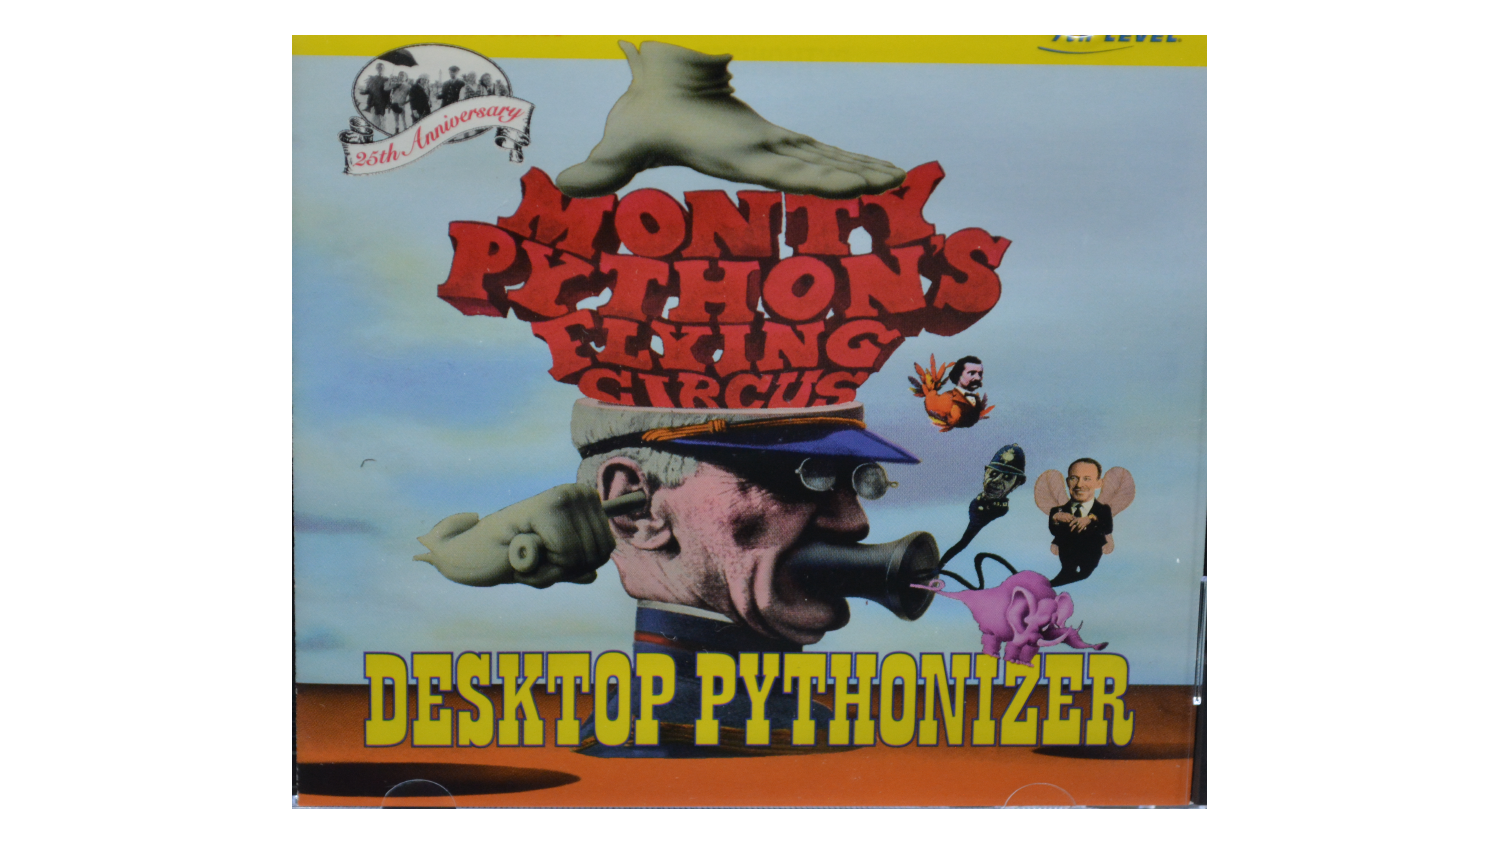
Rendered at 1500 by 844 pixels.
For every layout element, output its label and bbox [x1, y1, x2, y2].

picture [292, 34, 1208, 809]
